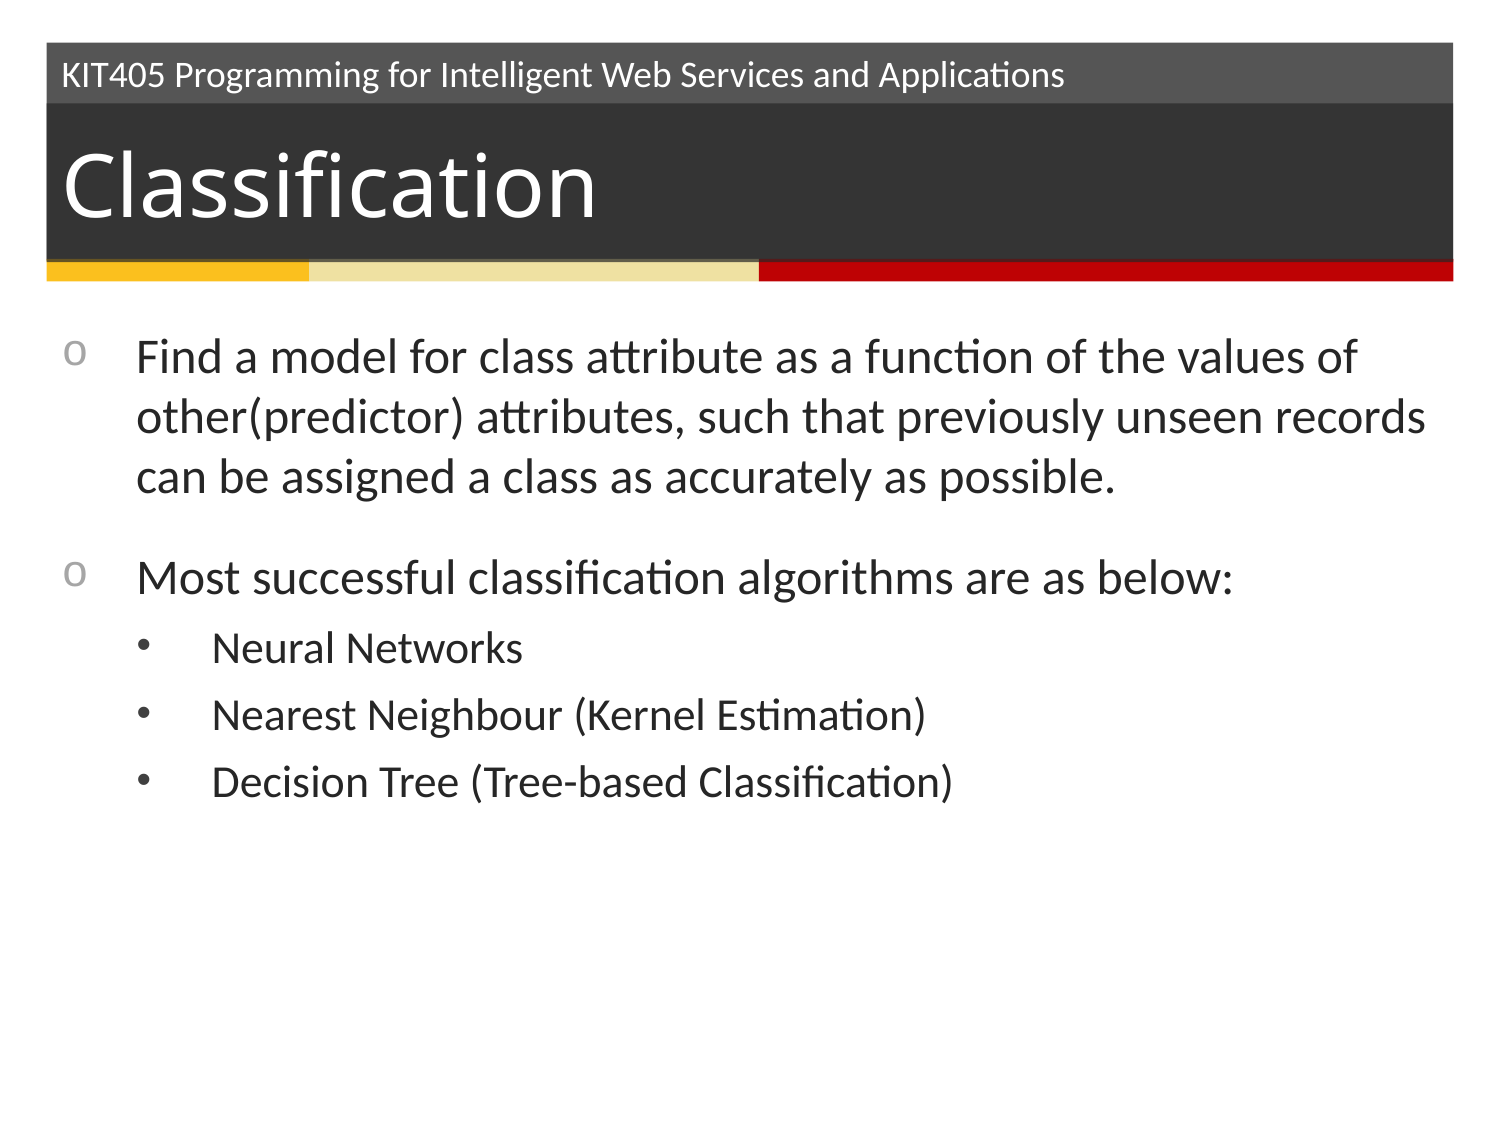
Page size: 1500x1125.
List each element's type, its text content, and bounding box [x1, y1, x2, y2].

list Find a model for class attribute as a function of the values of other(predictor) attributes, such that previously unseen records can be assigned a class as accurately as possible. Most successful classification algorithms are as below: Neural Networks Nearest Neighbour (Kernel Estimation) Decision Tree (Tree-based Classification) [46, 315, 1454, 1011]
title Classification [46, 103, 1454, 263]
